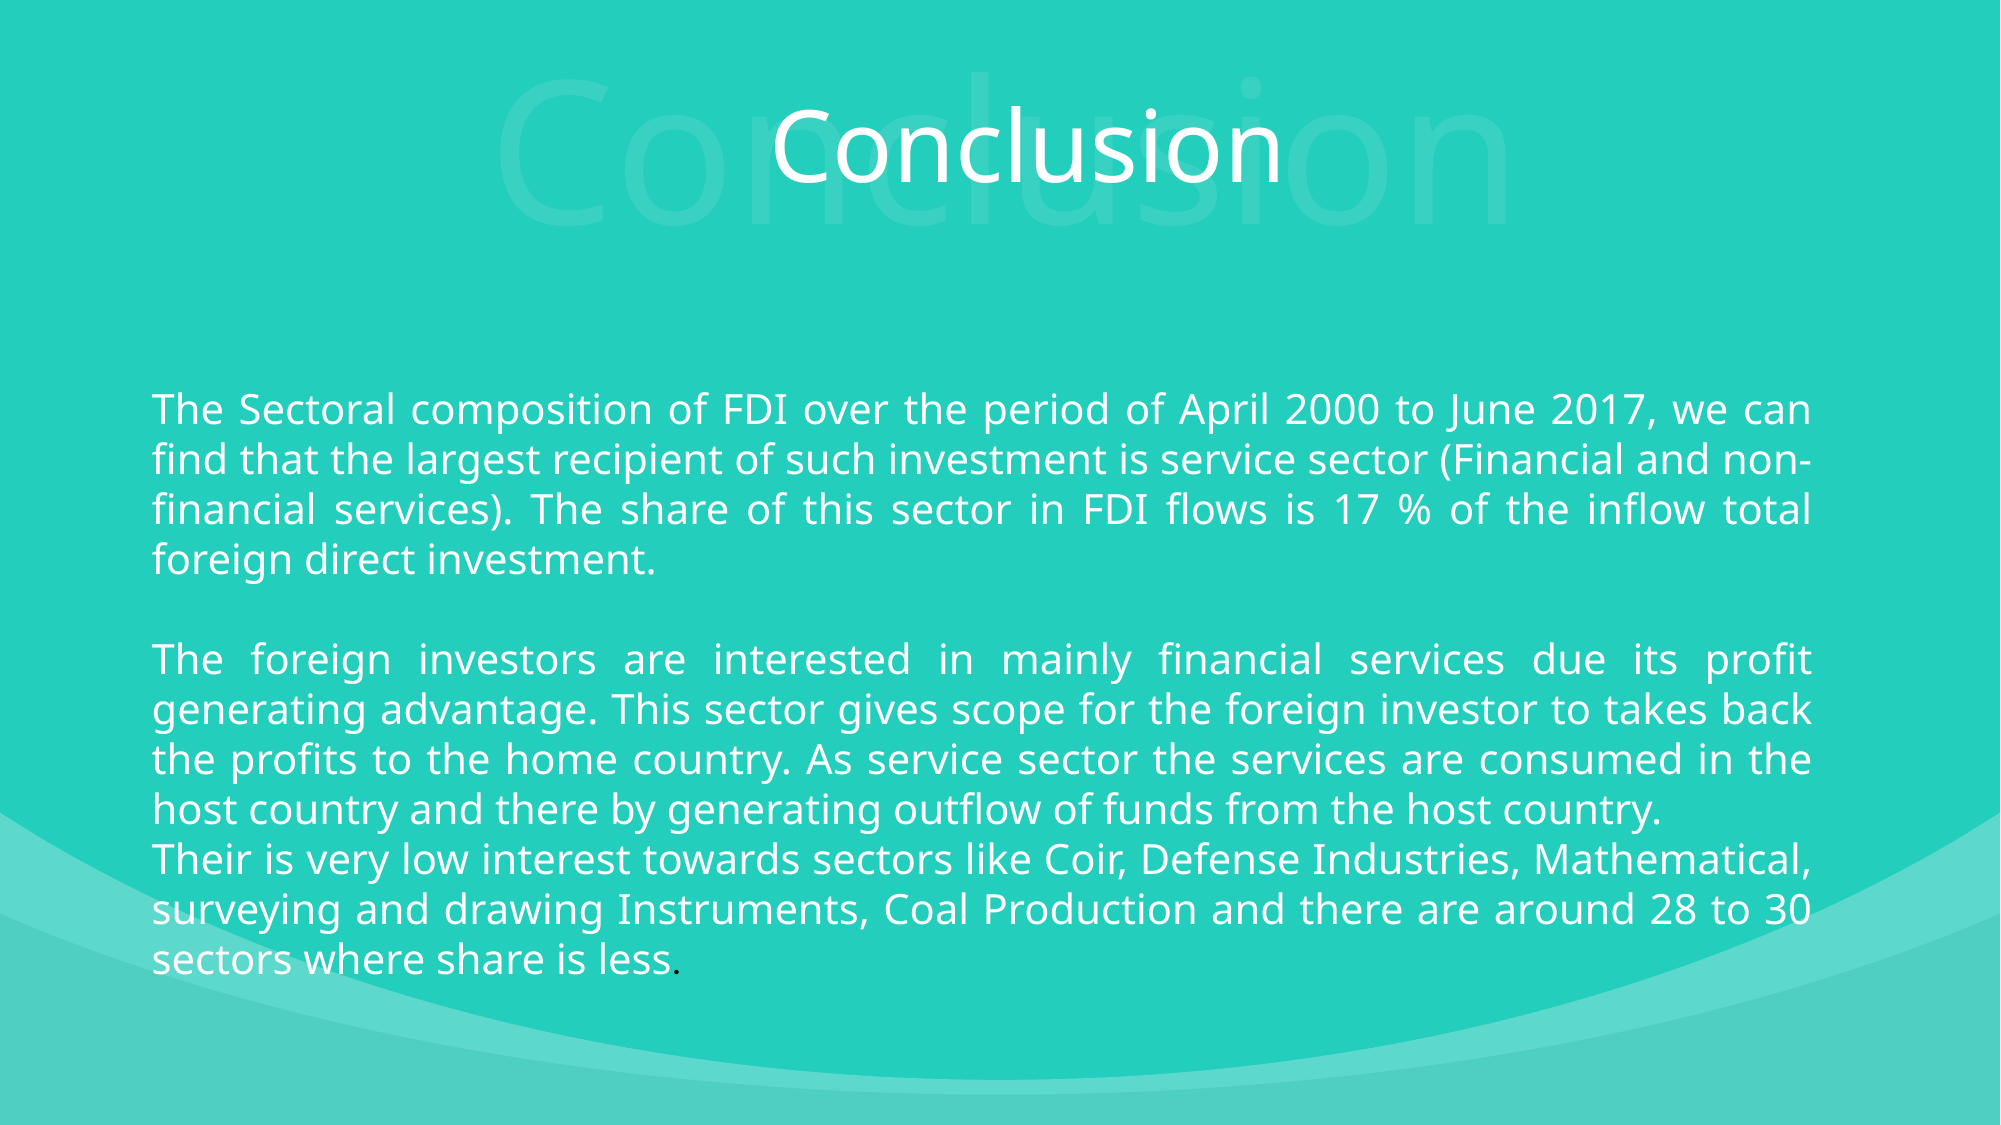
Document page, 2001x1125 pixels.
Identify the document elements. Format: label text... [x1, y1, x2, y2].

text_box The Sectoral composition of FDI over the period of April 2000 to June 2017, we can find that the largest recipient of such investment is service sector (Financial and non-financial services). The share of this sector in FDI flows is 17 % of the inflow total foreign direct investment. The foreign investors are interested in mainly financial services due its profit generating advantage. This sector gives scope for the foreign investor to takes back the profits to the home country. As service sector the services are consumed in the host country and there by generating outflow of funds from the host country. Their is very low interest towards sectors like Coir, Defense Industries, Mathematical, surveying and drawing Instruments, Coal Production and there are around 28 to 30 sectors where share is less. [136, 375, 1828, 812]
text_box Conclusion [9, 16, 2000, 272]
text_box Conclusion [533, 75, 1523, 210]
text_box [0, 812, 2000, 1125]
